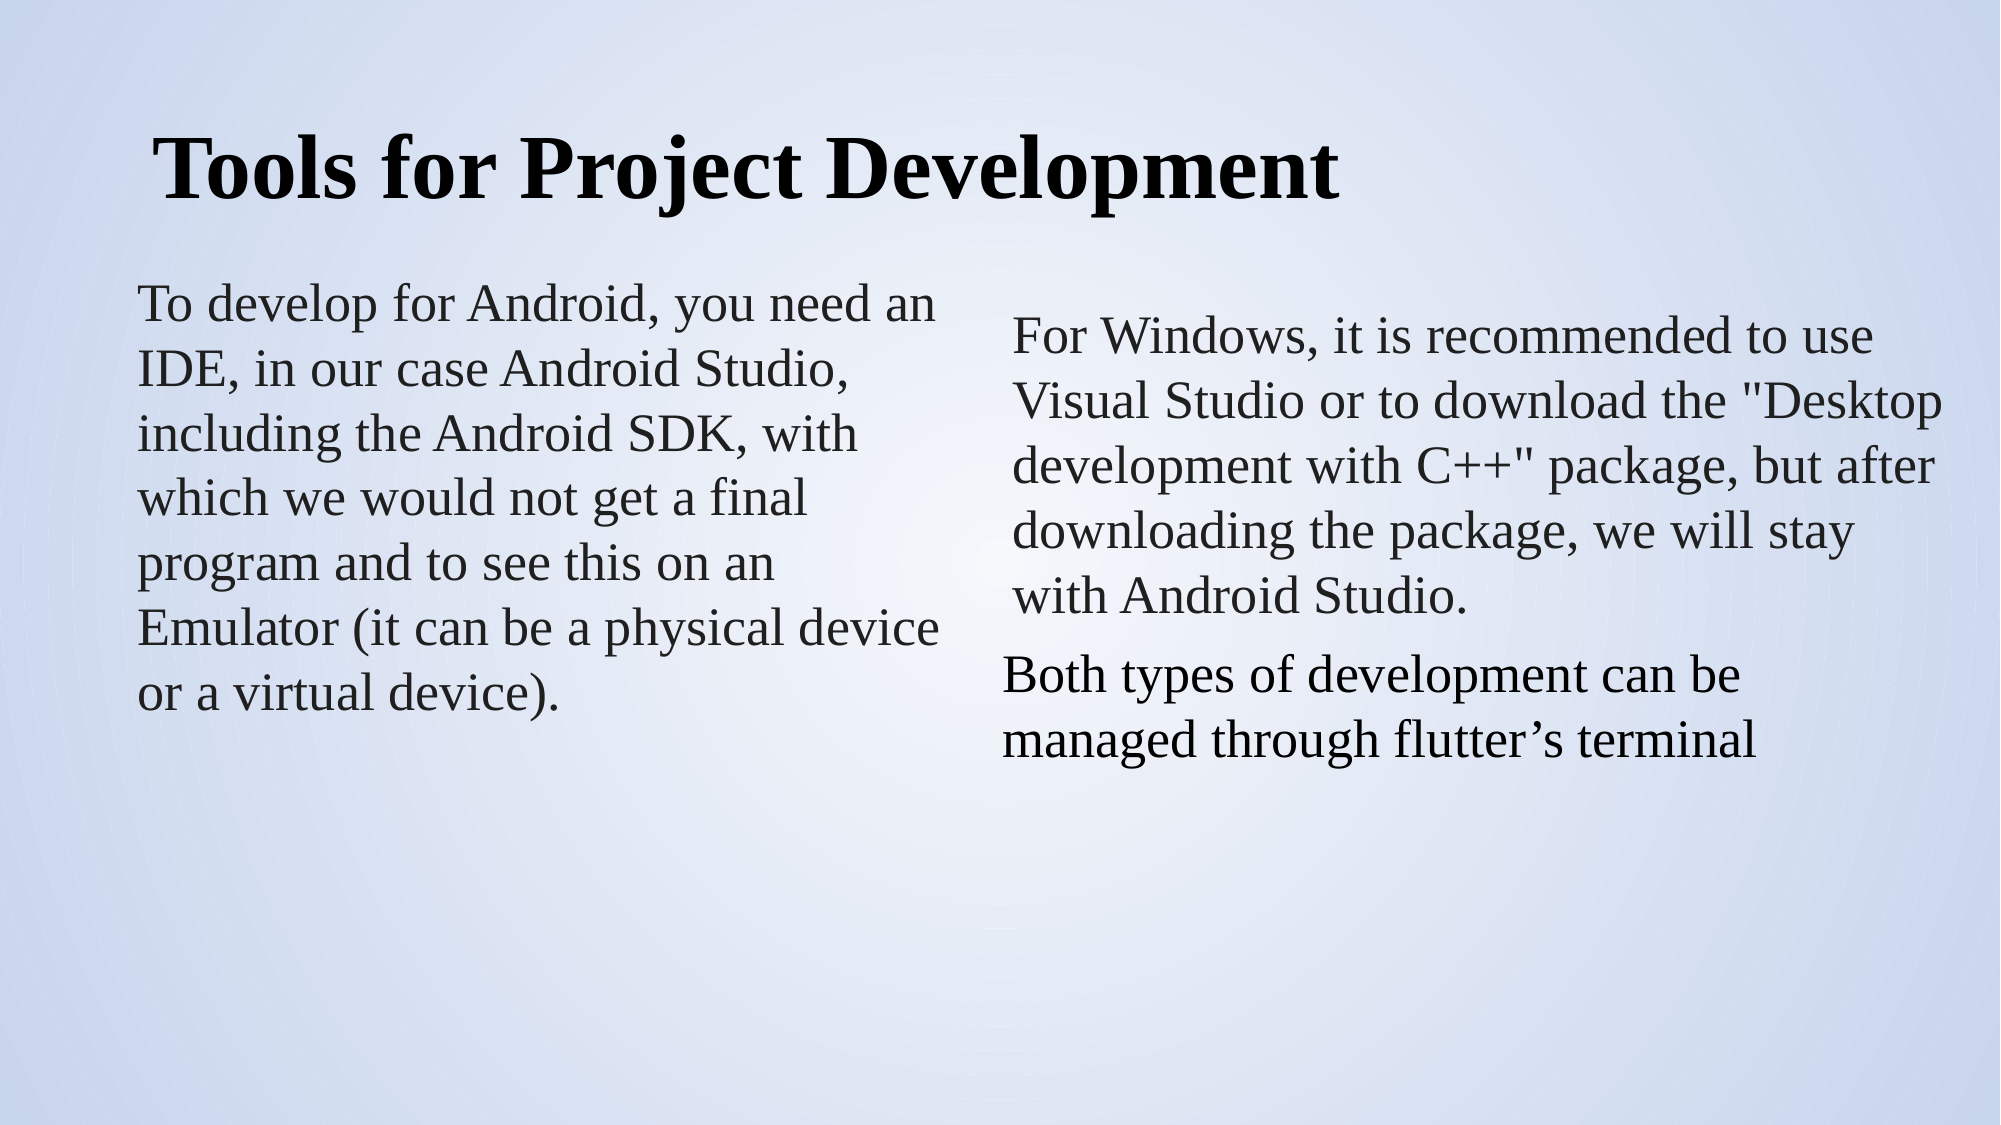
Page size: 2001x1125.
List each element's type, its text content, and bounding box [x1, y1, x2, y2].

text_box Both types of development can be managed through flutter’s terminal [987, 630, 1838, 776]
list For Windows, it is recommended to use Visual Studio or to download the "Desktop development with C++" package, but after downloading the package, we will stay with Android Studio. [1012, 144, 1958, 779]
title Tools for Project Development [137, 59, 1863, 278]
list To develop for Android, you need an IDE, in our case Android Studio, including the Android SDK, with which we would not get a final program and to see this on an Emulator (it can be a physical device or a virtual device). [137, 177, 988, 812]
